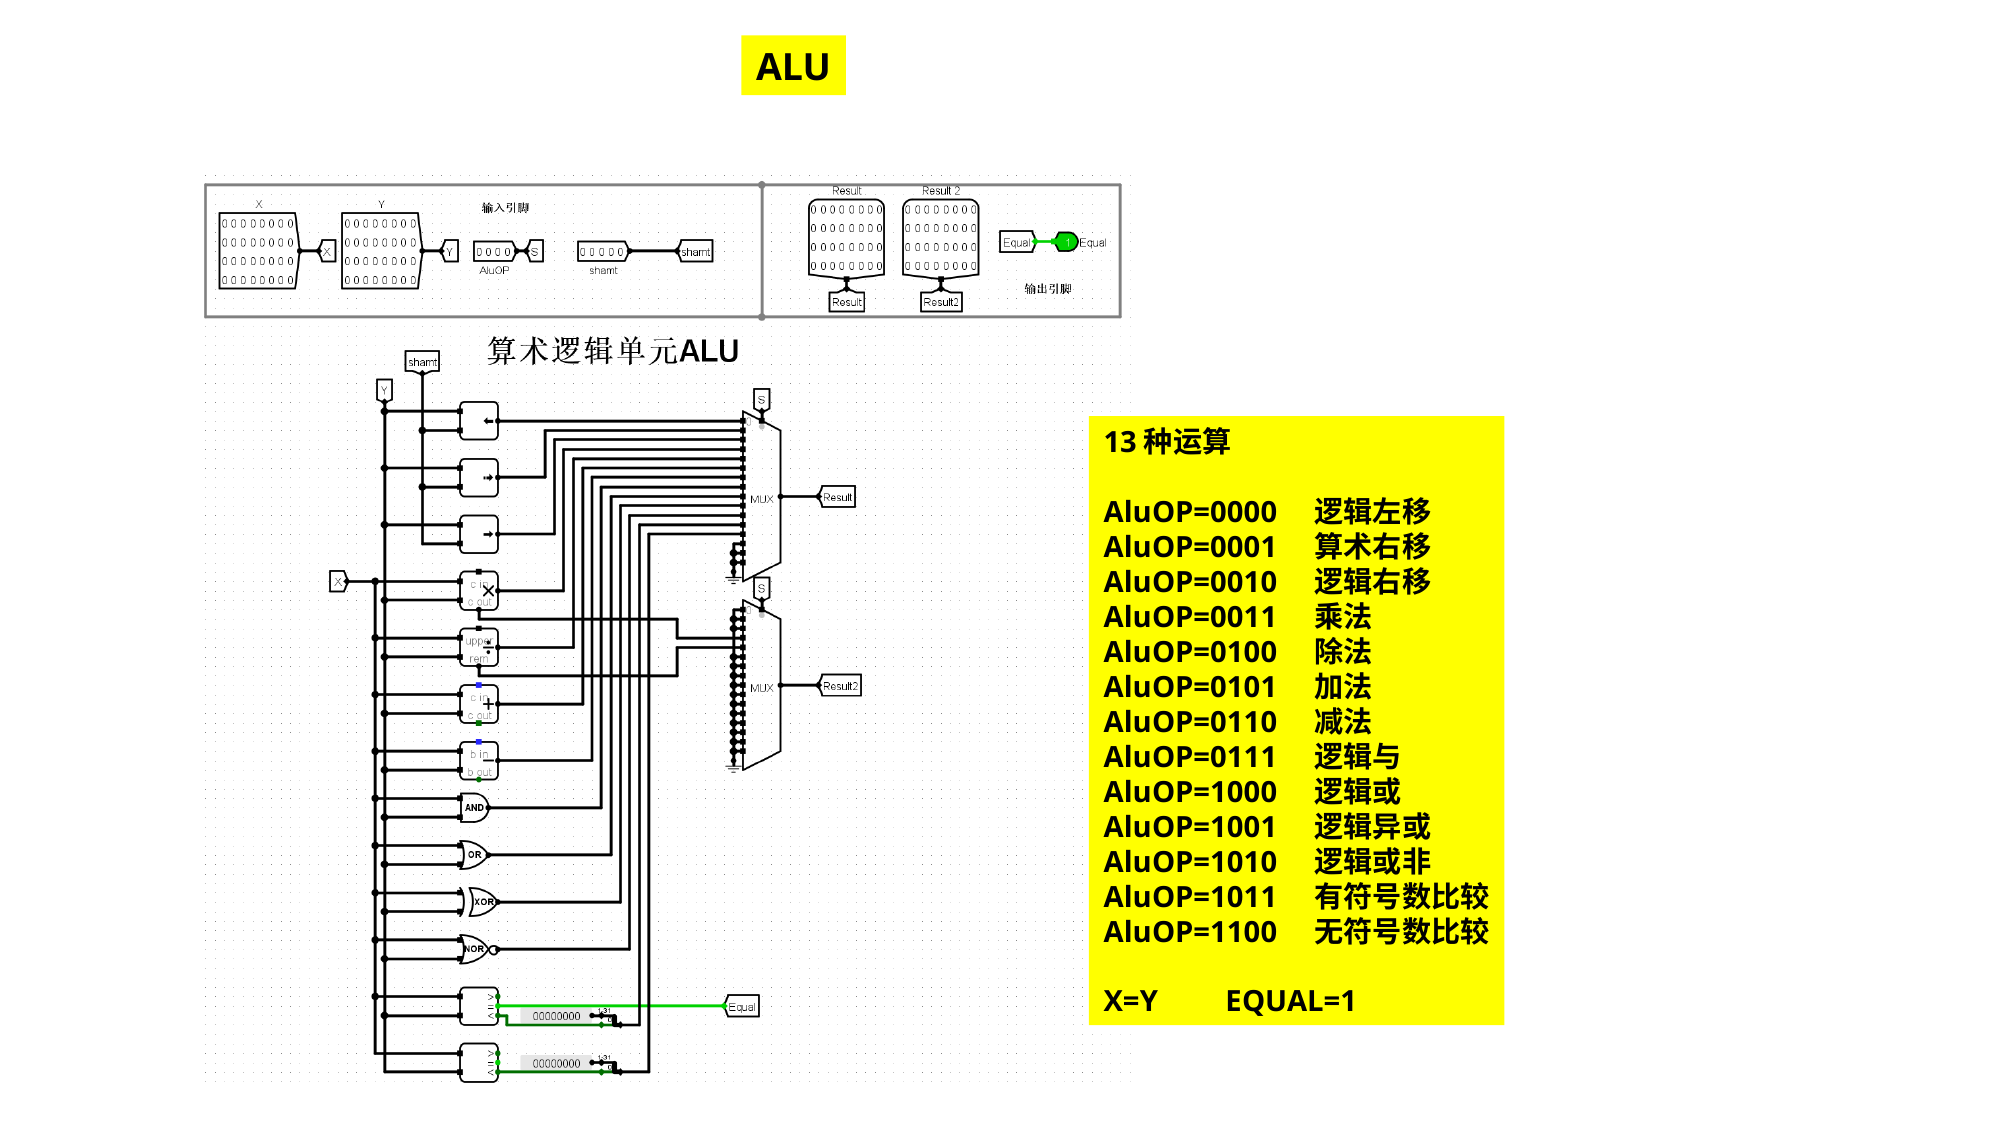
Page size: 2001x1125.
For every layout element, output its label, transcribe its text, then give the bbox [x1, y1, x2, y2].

picture [197, 173, 1137, 1089]
text_box ALU [741, 35, 846, 96]
text_box 13种运算 AluOP=0000 逻辑左移 AluOP=0001 算术右移 AluOP=0010 逻辑右移 AluOP=0011 乘法 AluOP=0100 除法 AluOP=0101 加法 AluOP=0110 减法 AluOP=0111 逻辑与 AluOP=1000 逻辑或 AluOP=1001 逻辑异或 AluOP=1010 逻辑或非 AluOP=1011 有符号数比较 AluOP=1100 无符号数比较 X=Y EQUAL=1 [1137, 416, 1505, 1026]
